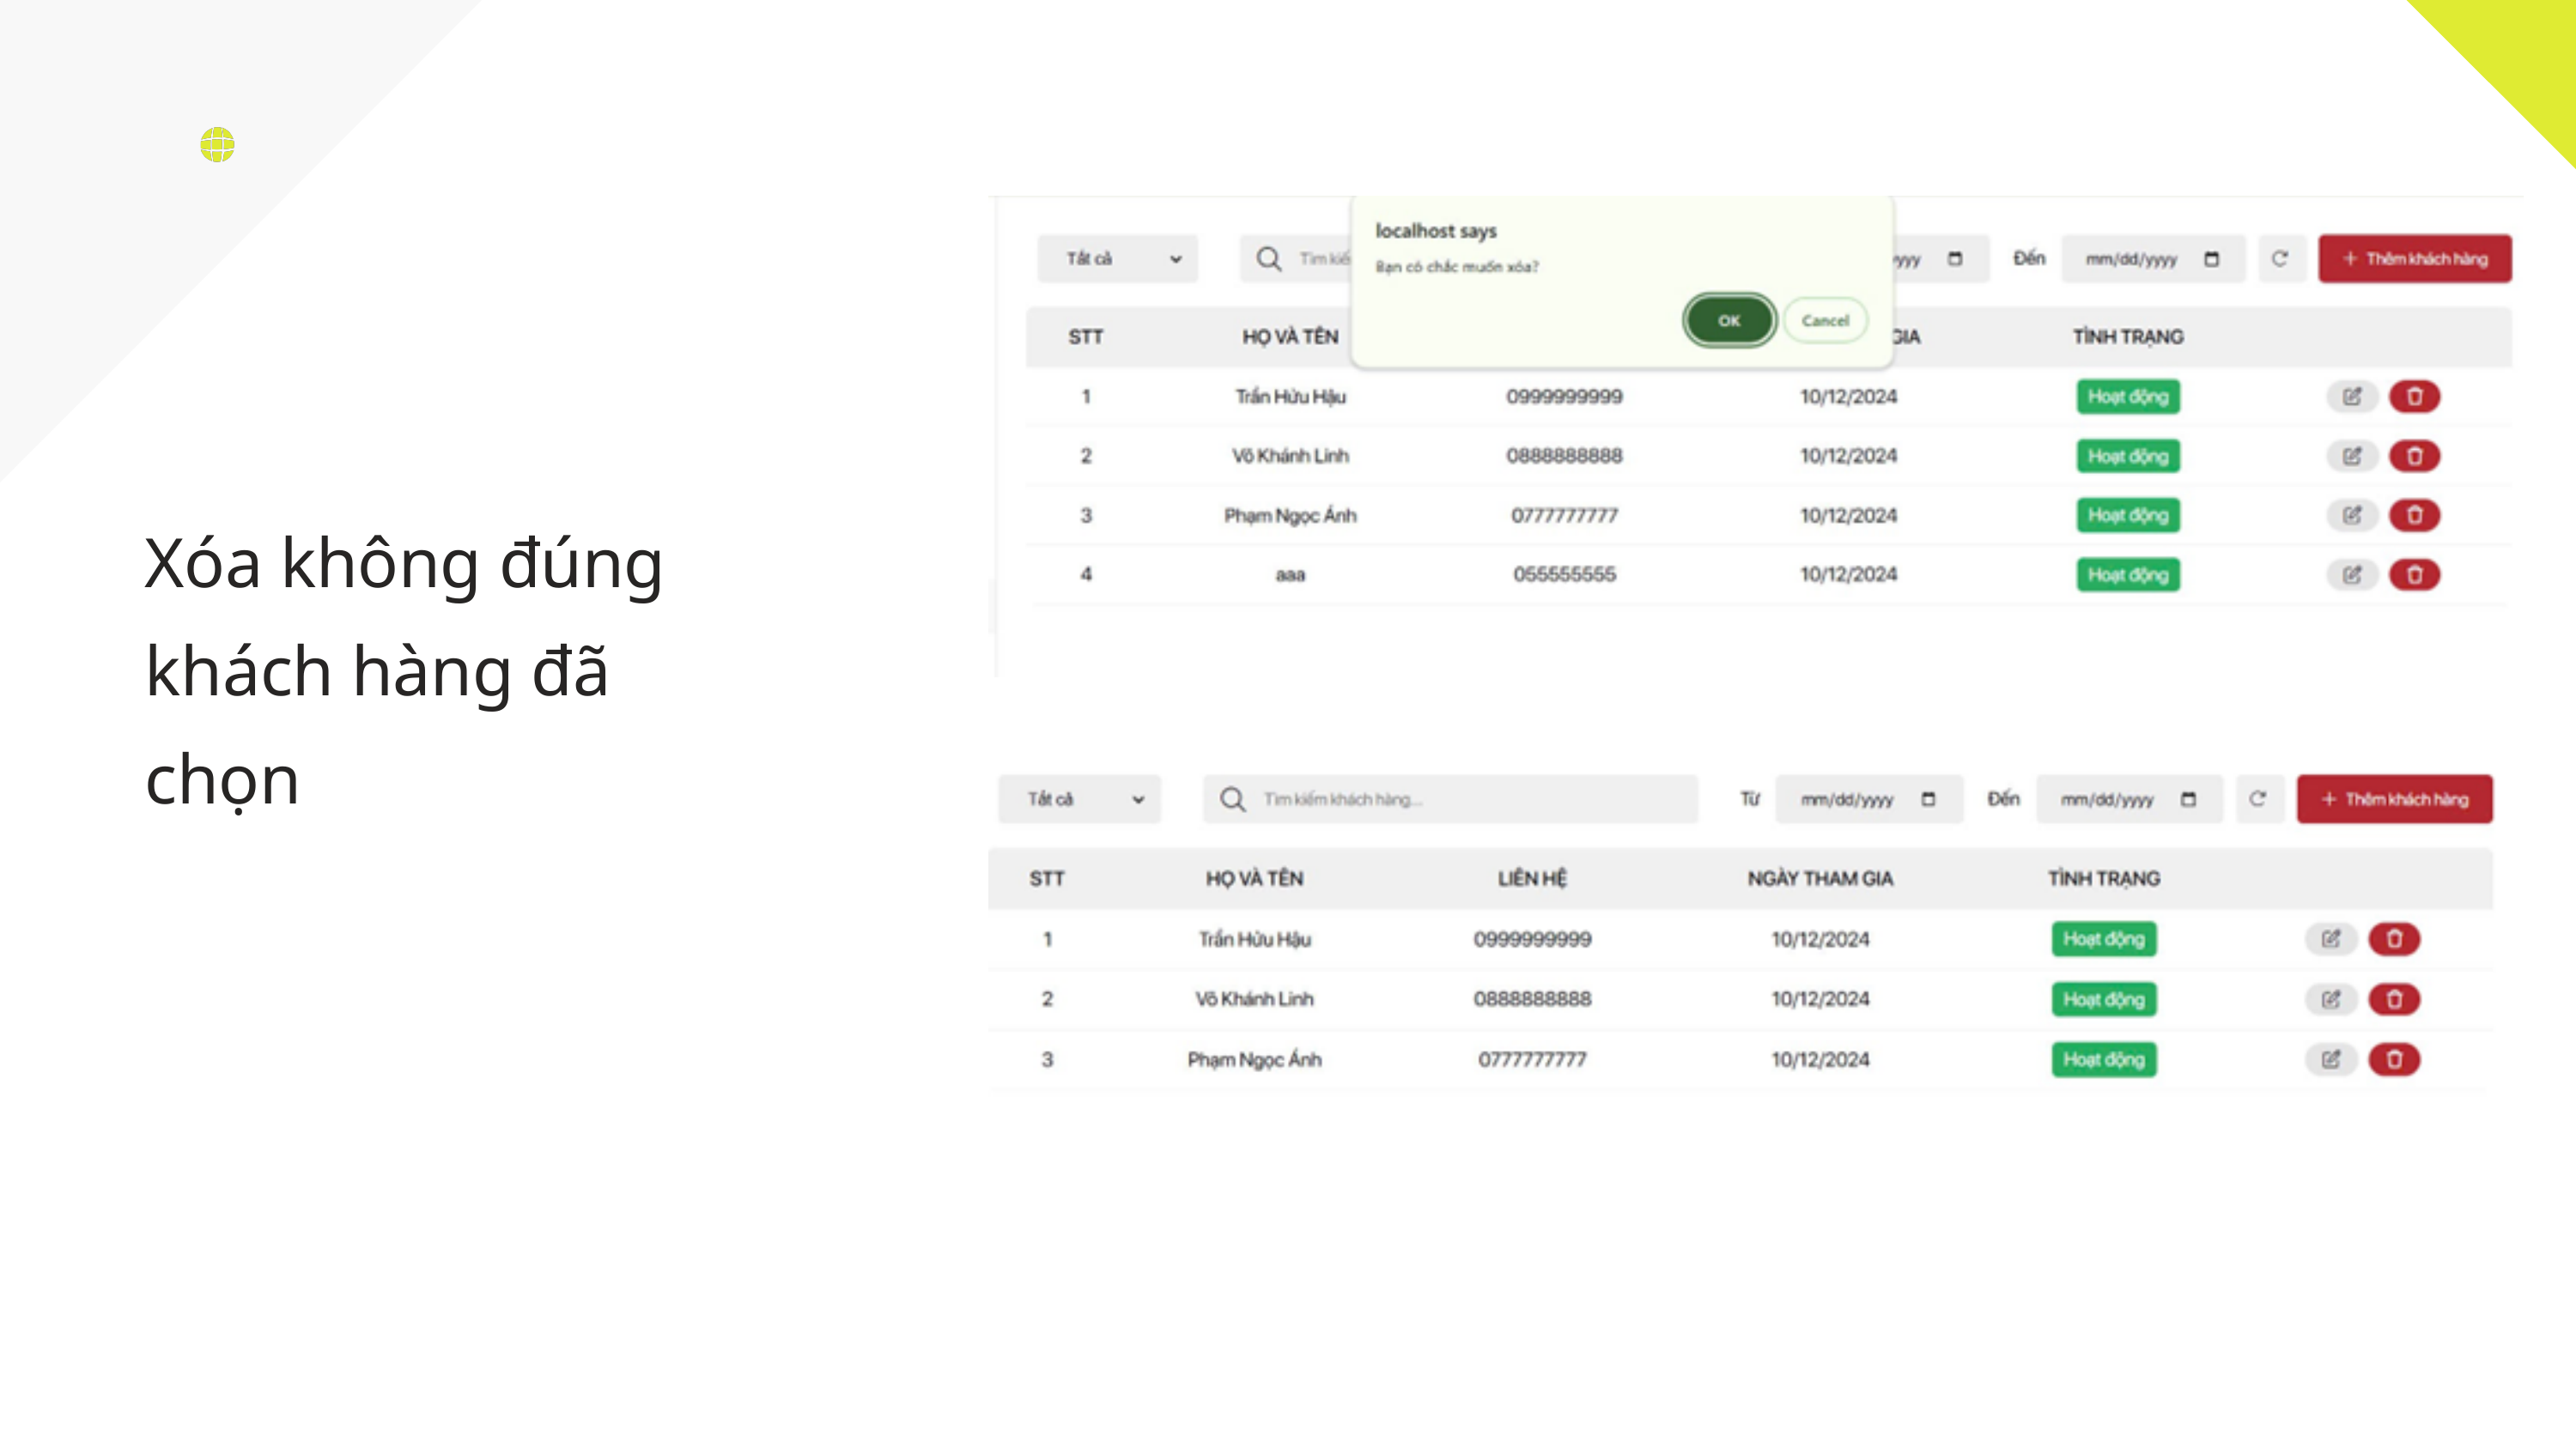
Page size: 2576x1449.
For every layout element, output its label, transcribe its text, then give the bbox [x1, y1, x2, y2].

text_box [0, 0, 483, 482]
text_box Xóa không đúng khách hàng đã chọn [144, 493, 751, 817]
text_box [988, 196, 2524, 678]
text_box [2406, 0, 2576, 171]
text_box [988, 760, 2534, 1225]
